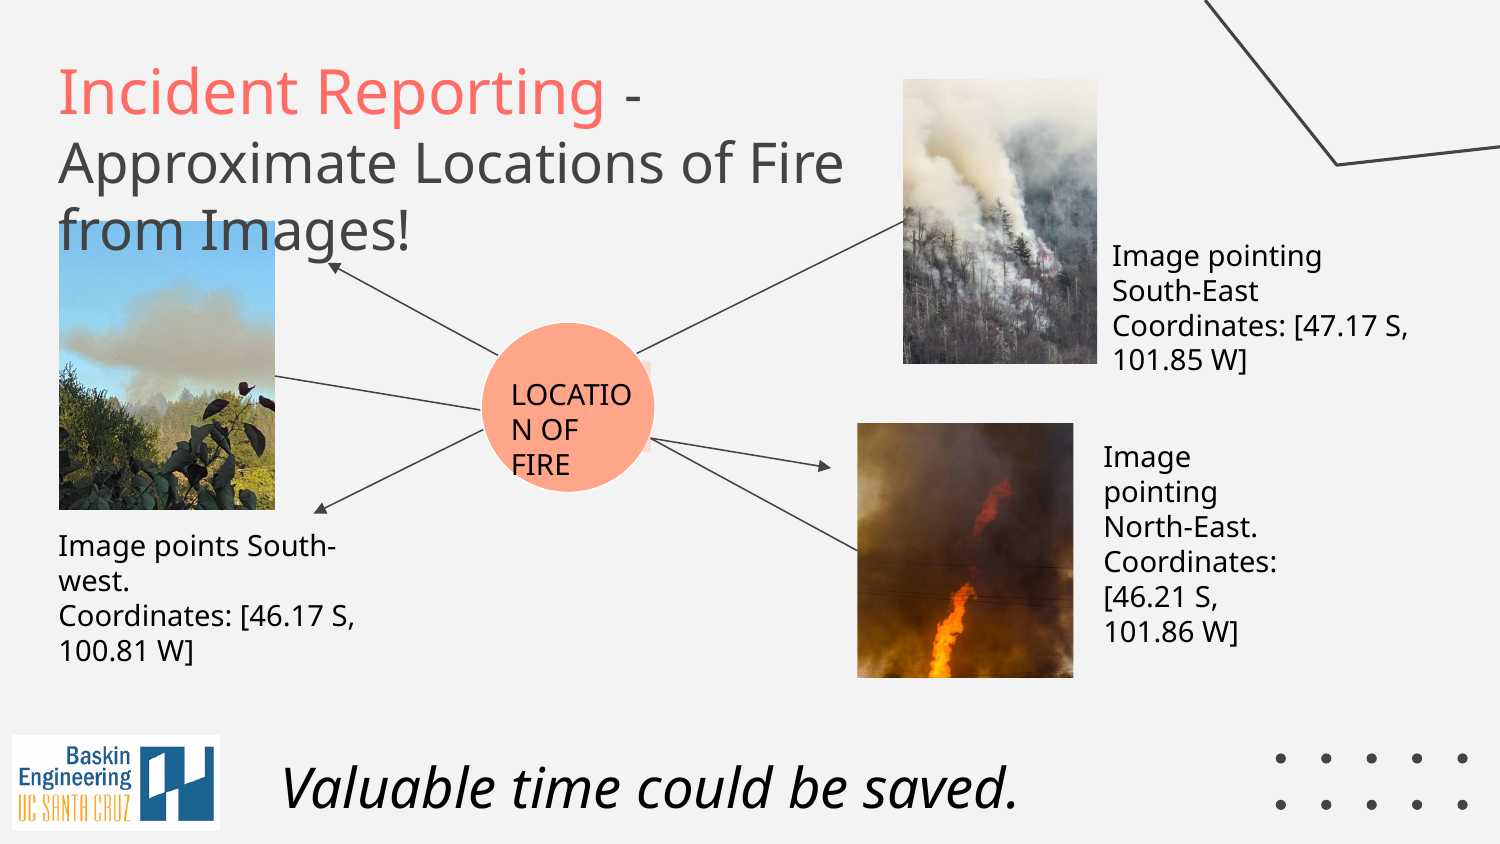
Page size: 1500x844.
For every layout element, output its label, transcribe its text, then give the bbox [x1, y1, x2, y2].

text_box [313, 221, 904, 514]
text_box Image pointing South-East Coordinates: [47.17 S, 101.85 W] [1102, 221, 1430, 345]
text_box Incident Reporting - Approximate Locations of Fire from Images! [43, 36, 993, 183]
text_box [280, 375, 308, 469]
picture [58, 221, 276, 510]
text_box Image points South-west. Coordinates: [46.17 S, 100.81 W] [43, 512, 402, 623]
picture [857, 423, 1074, 679]
picture [902, 78, 1098, 365]
picture [12, 735, 220, 831]
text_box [327, 262, 858, 552]
text_box Image pointing North-East. Coordinates: [46.21 S, 101.86 W] [1088, 423, 1321, 525]
text_box Valuable time could be saved. [228, 737, 1074, 834]
